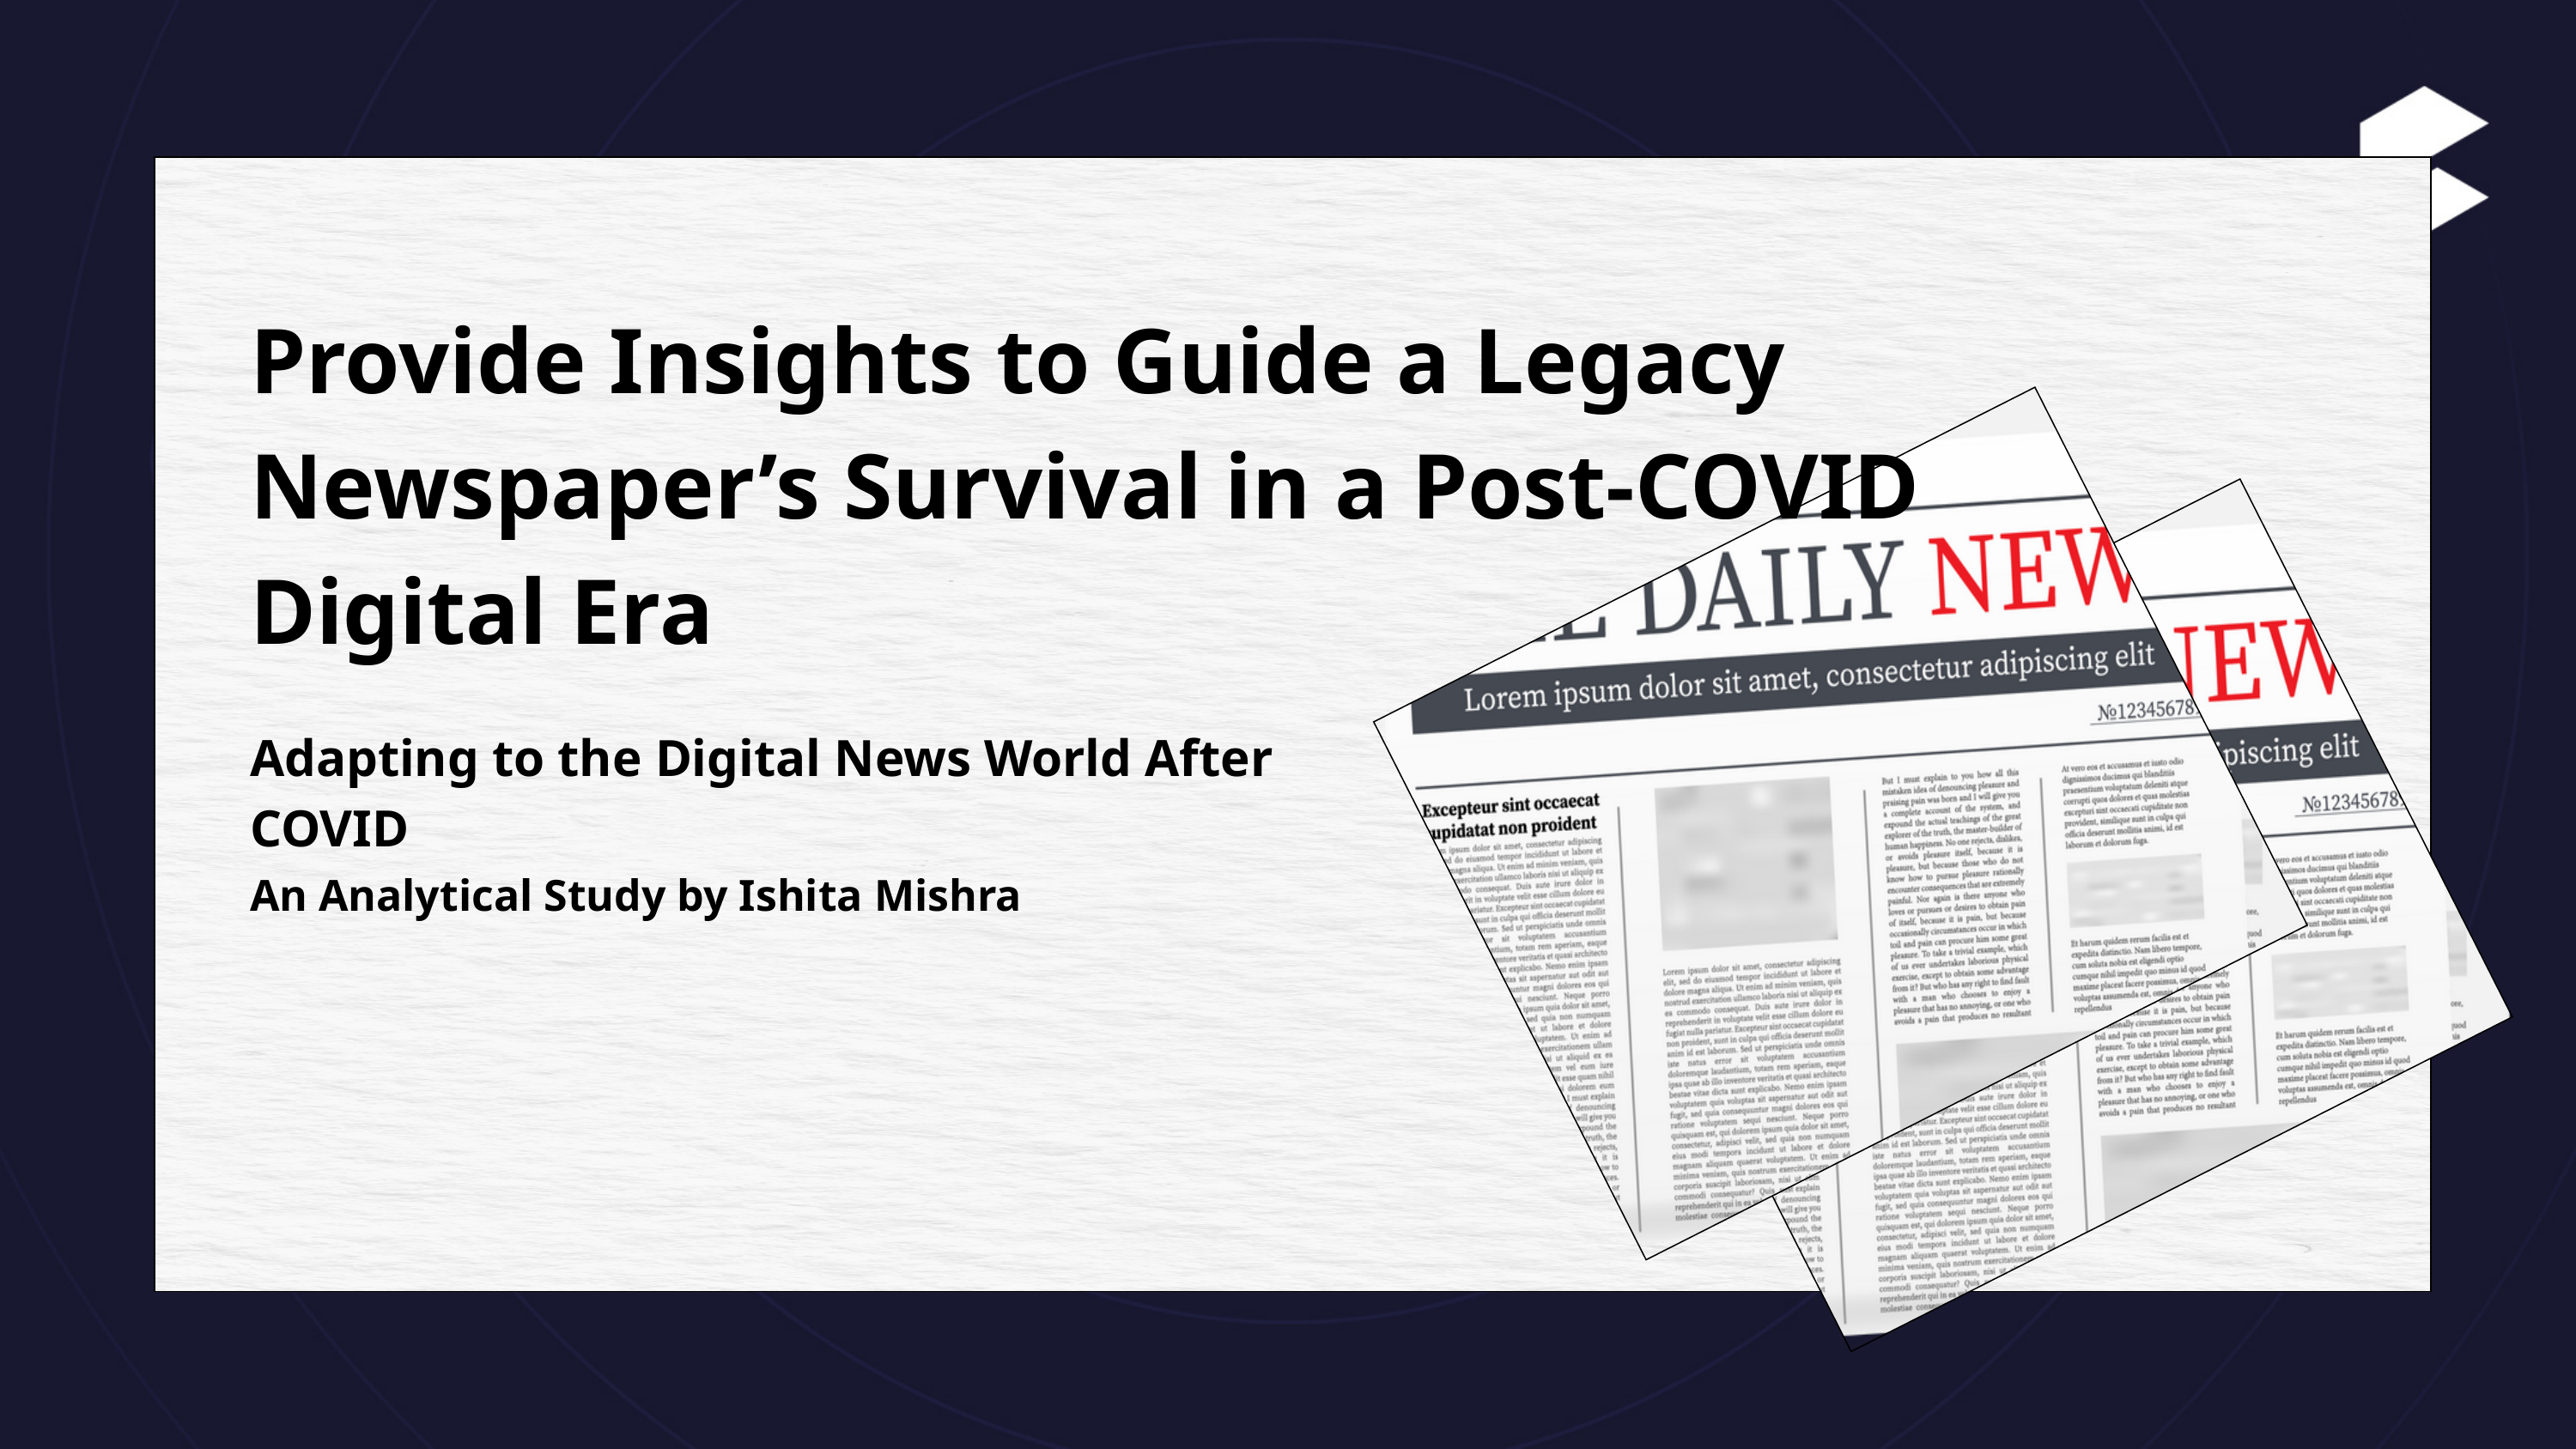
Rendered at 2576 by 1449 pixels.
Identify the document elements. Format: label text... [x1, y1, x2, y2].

text_box Adapting to the Digital News World After COVID [250, 716, 1399, 857]
text_box [0, 0, 2576, 1449]
text_box An Analytical Study by Ishita Mishra [250, 859, 1317, 920]
text_box [1385, 387, 2308, 1260]
text_box [154, 157, 2432, 1292]
text_box [1772, 479, 2512, 1352]
text_box Provide Insights to Guide a Legacy Newspaper’s Survival in a Post-COVID Digital Era [250, 286, 1984, 662]
